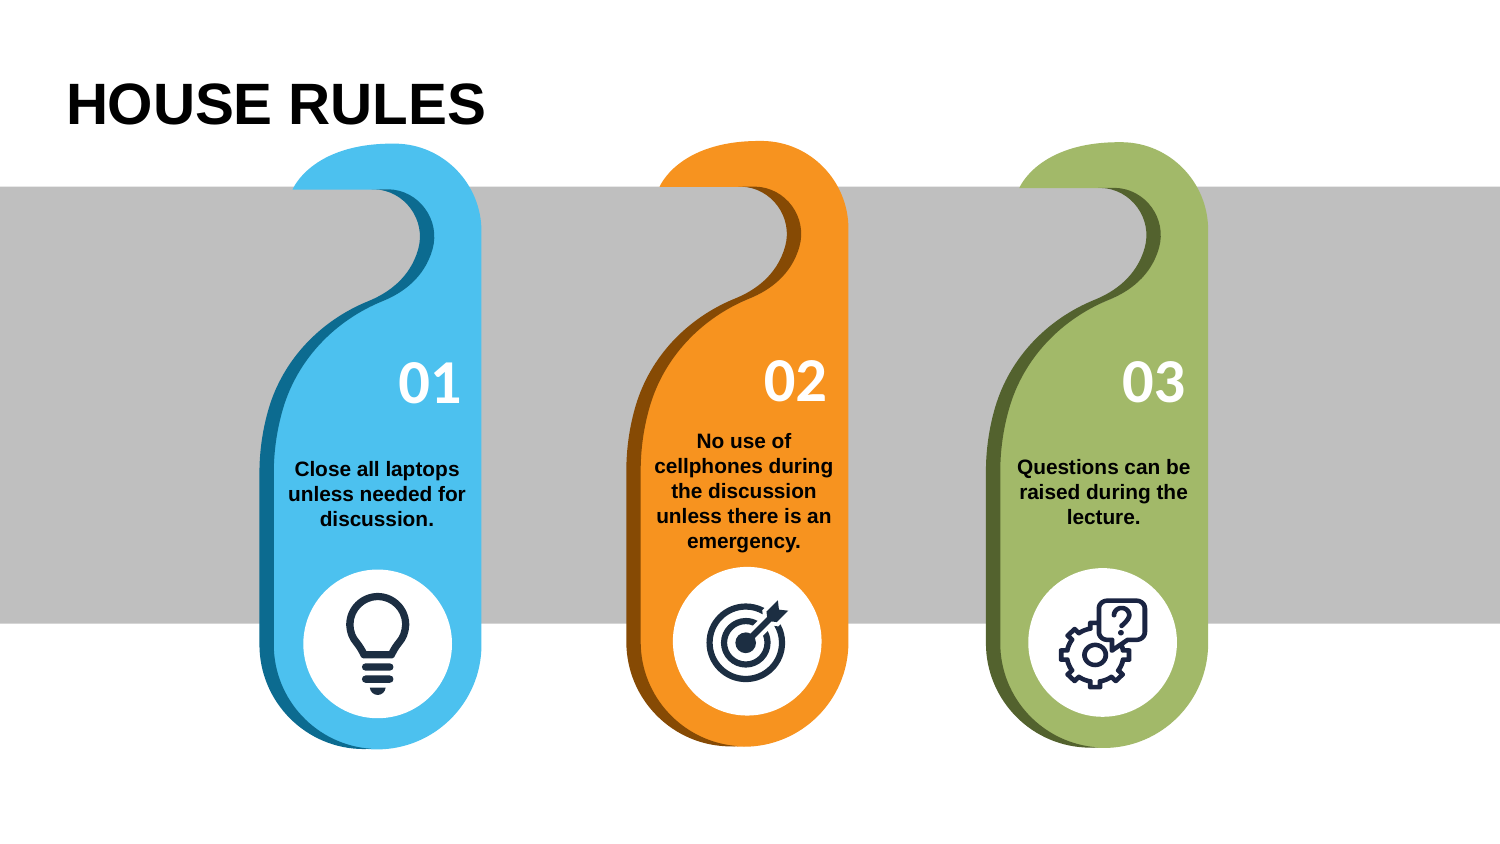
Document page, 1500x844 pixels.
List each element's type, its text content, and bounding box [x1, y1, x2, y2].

text_box [259, 189, 435, 750]
text_box No use of cellphones during the discussion unless there is an emergency. [641, 140, 849, 747]
text_box [346, 592, 410, 659]
text_box [672, 566, 822, 716]
text_box Close all laptops unless needed for discussion. [274, 143, 482, 750]
text_box 03 [1110, 334, 1197, 422]
text_box [735, 600, 789, 654]
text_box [1058, 598, 1148, 690]
text_box 01 [386, 335, 473, 424]
title HOUSE RULES [51, 51, 1449, 145]
text_box [303, 569, 453, 719]
text_box 02 [751, 333, 839, 421]
text_box [369, 687, 386, 695]
text_box [838, 186, 1146, 624]
text_box [626, 186, 802, 747]
text_box [985, 187, 1161, 748]
text_box [361, 663, 394, 671]
text_box [706, 603, 786, 683]
text_box [361, 675, 394, 683]
text_box [0, 186, 419, 624]
text_box [1197, 186, 1500, 624]
text_box Questions can be raised during the lecture. [1001, 142, 1209, 748]
text_box [470, 186, 786, 624]
text_box [1028, 568, 1177, 717]
